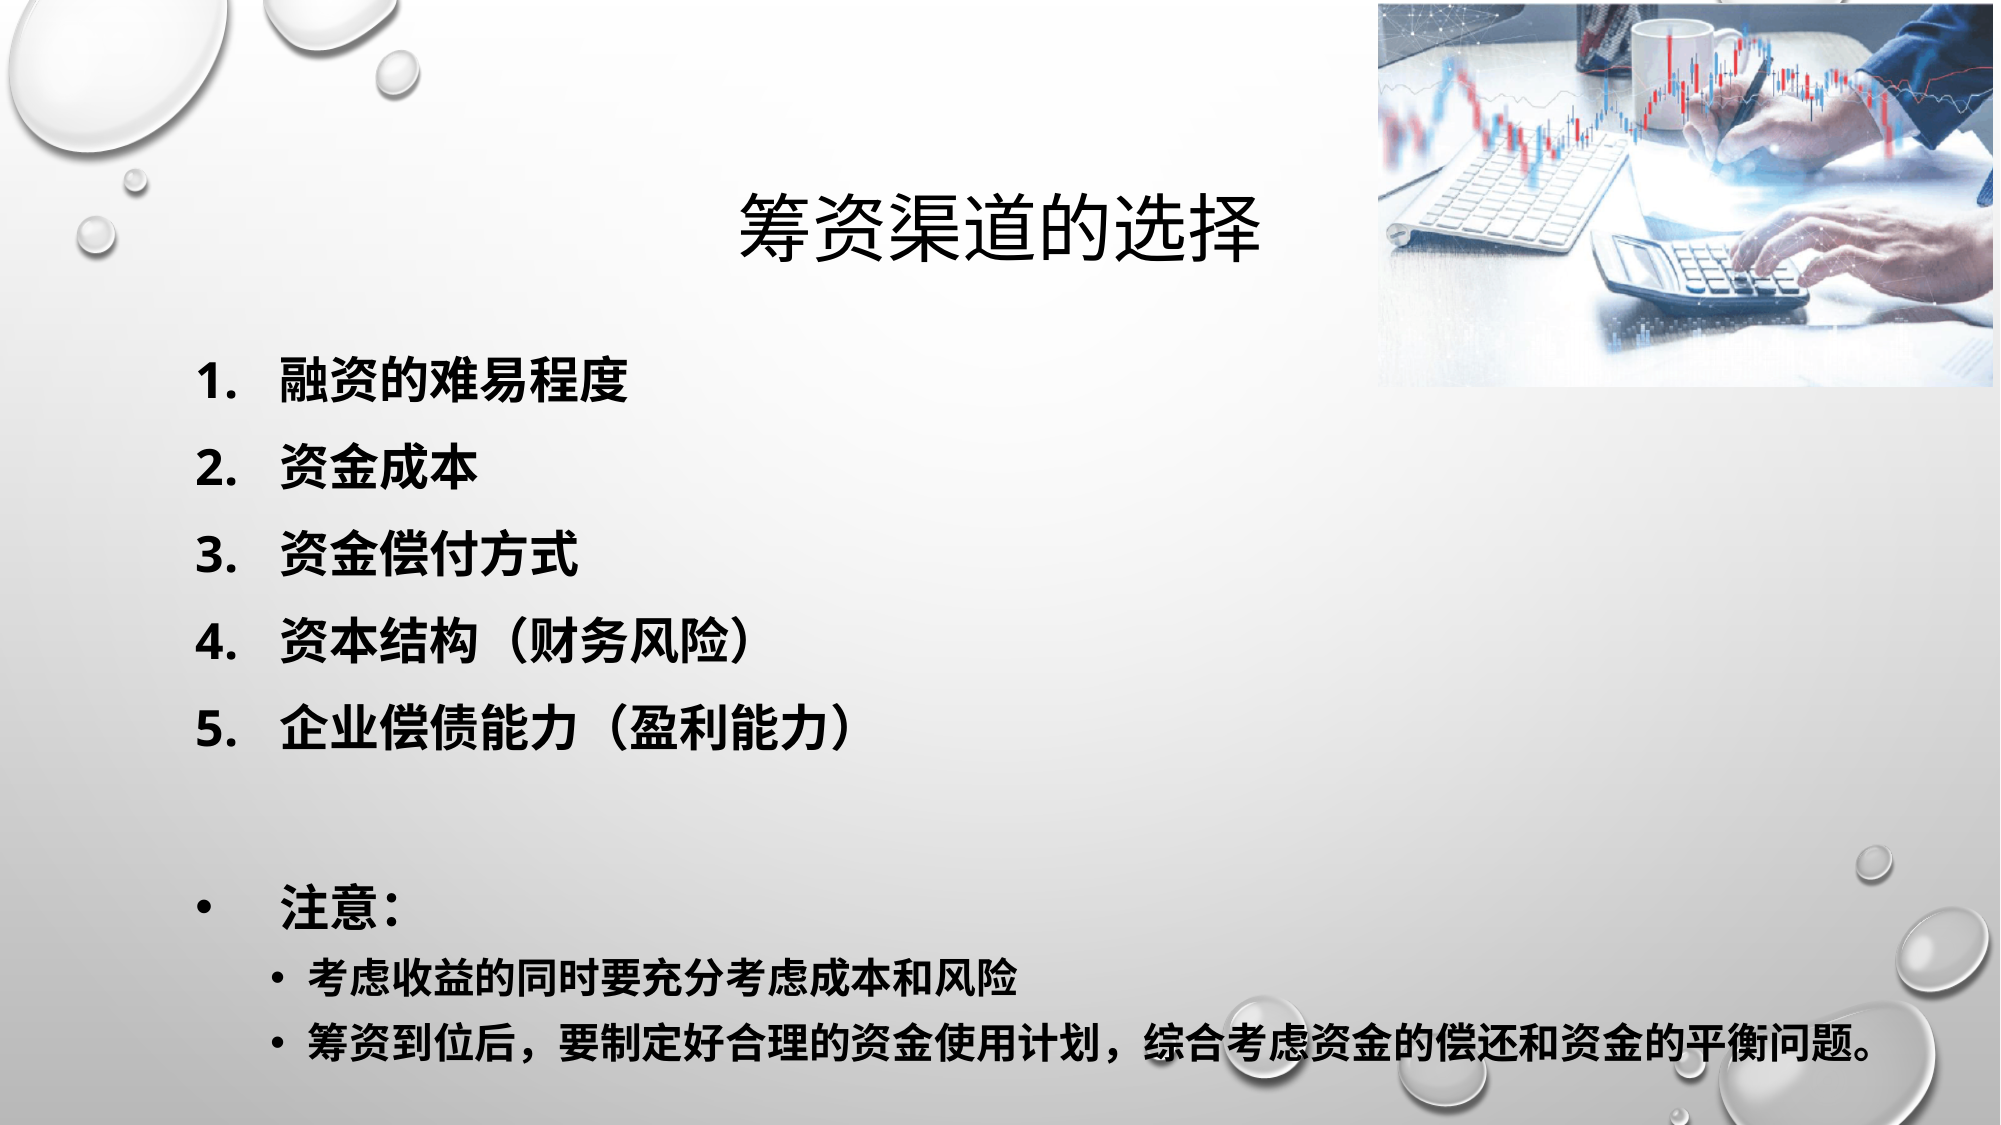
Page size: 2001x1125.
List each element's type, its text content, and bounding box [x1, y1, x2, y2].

title 筹资渠道的选择 [149, 101, 1378, 364]
picture [0, 0, 2000, 1125]
text_box 融资的难易程度 资金成本 资金偿付方式 资本结构（财务风险） 企业偿债能力（盈利能力） 注意： 考虑收益的同时要充分考虑成本和风险 筹资到位后，要制定好合理的资金使用计划，综合考虑资金的偿还和资金的平衡问题。 [180, 335, 1881, 1075]
